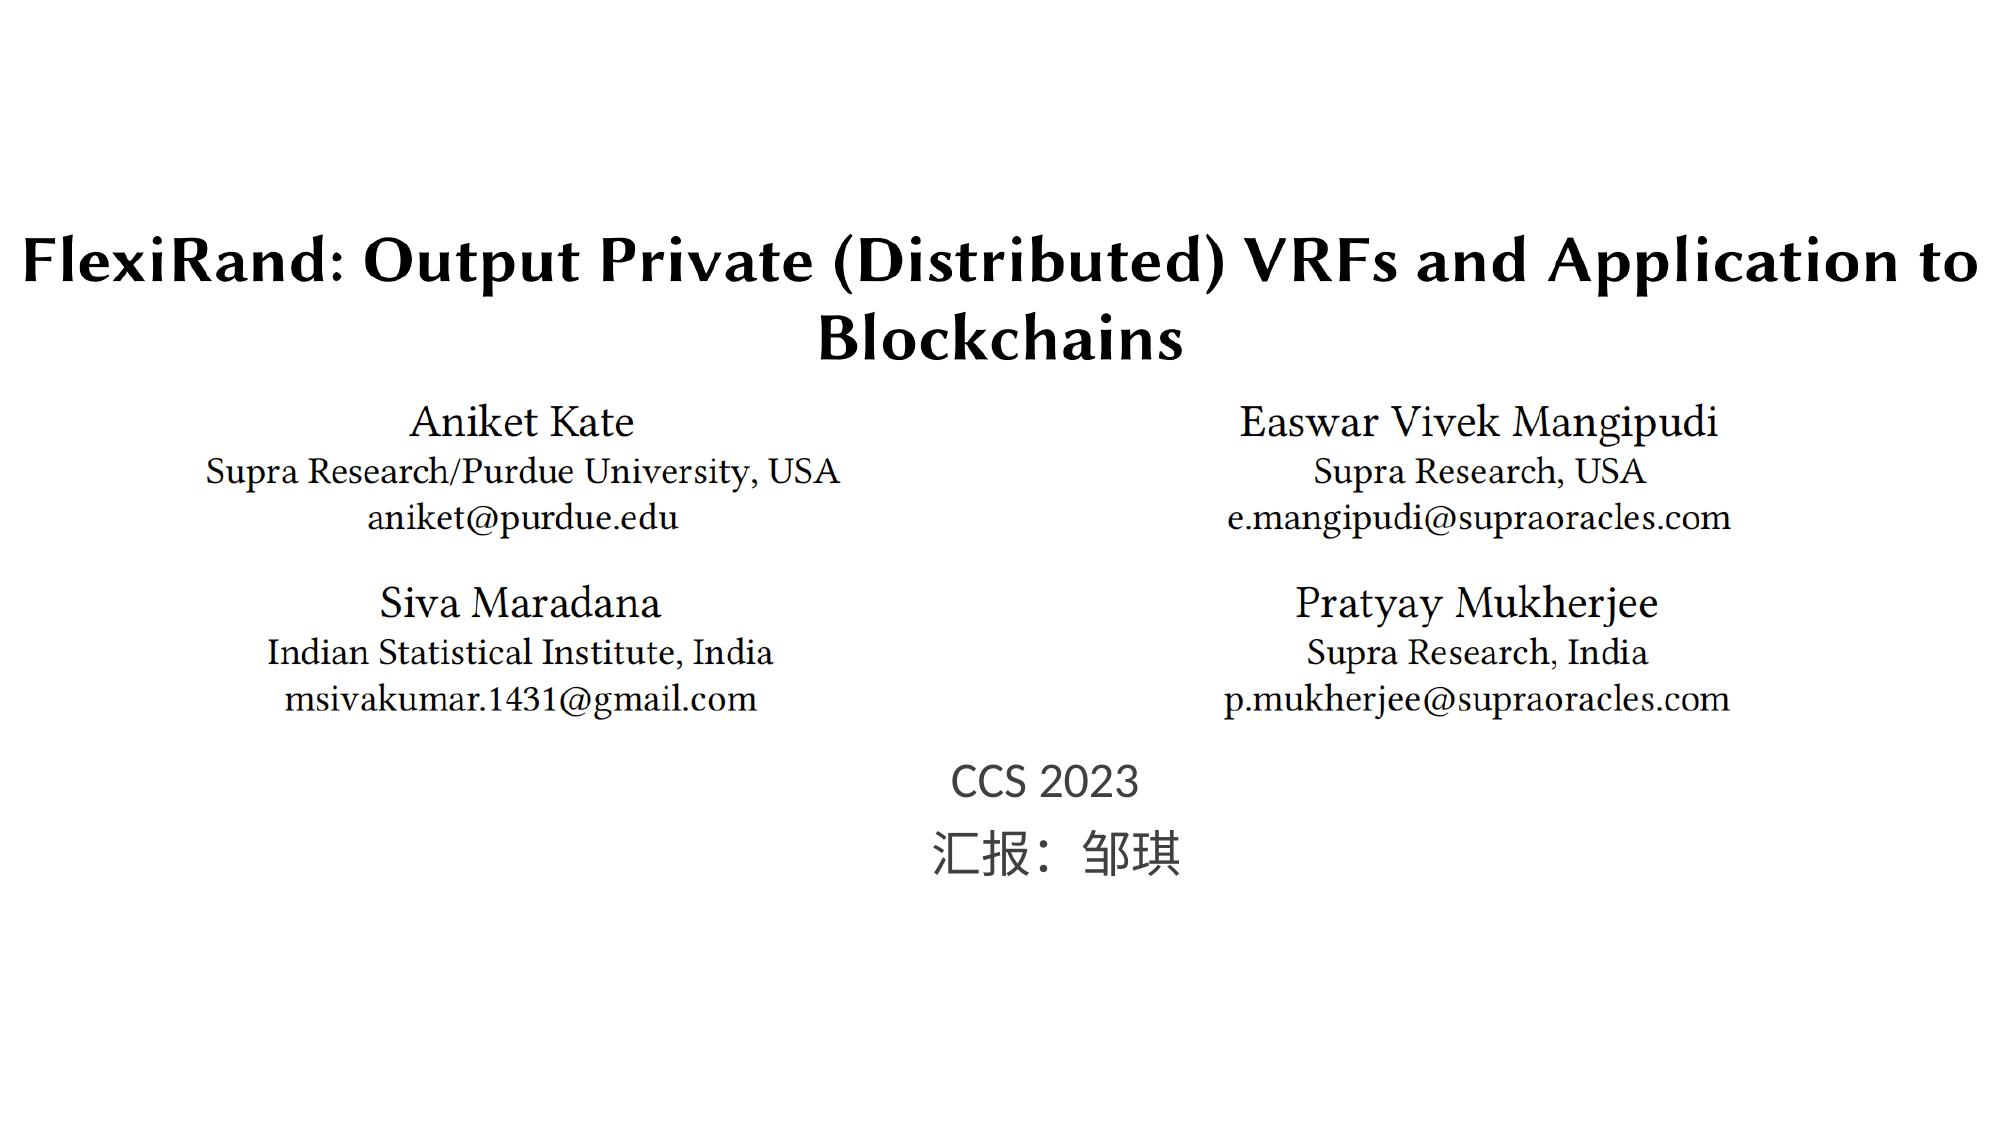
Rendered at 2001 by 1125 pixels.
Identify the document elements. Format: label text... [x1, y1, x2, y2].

subtitle CCS 2023 汇报：邹琪 [306, 746, 1807, 1019]
picture [0, 227, 2000, 727]
